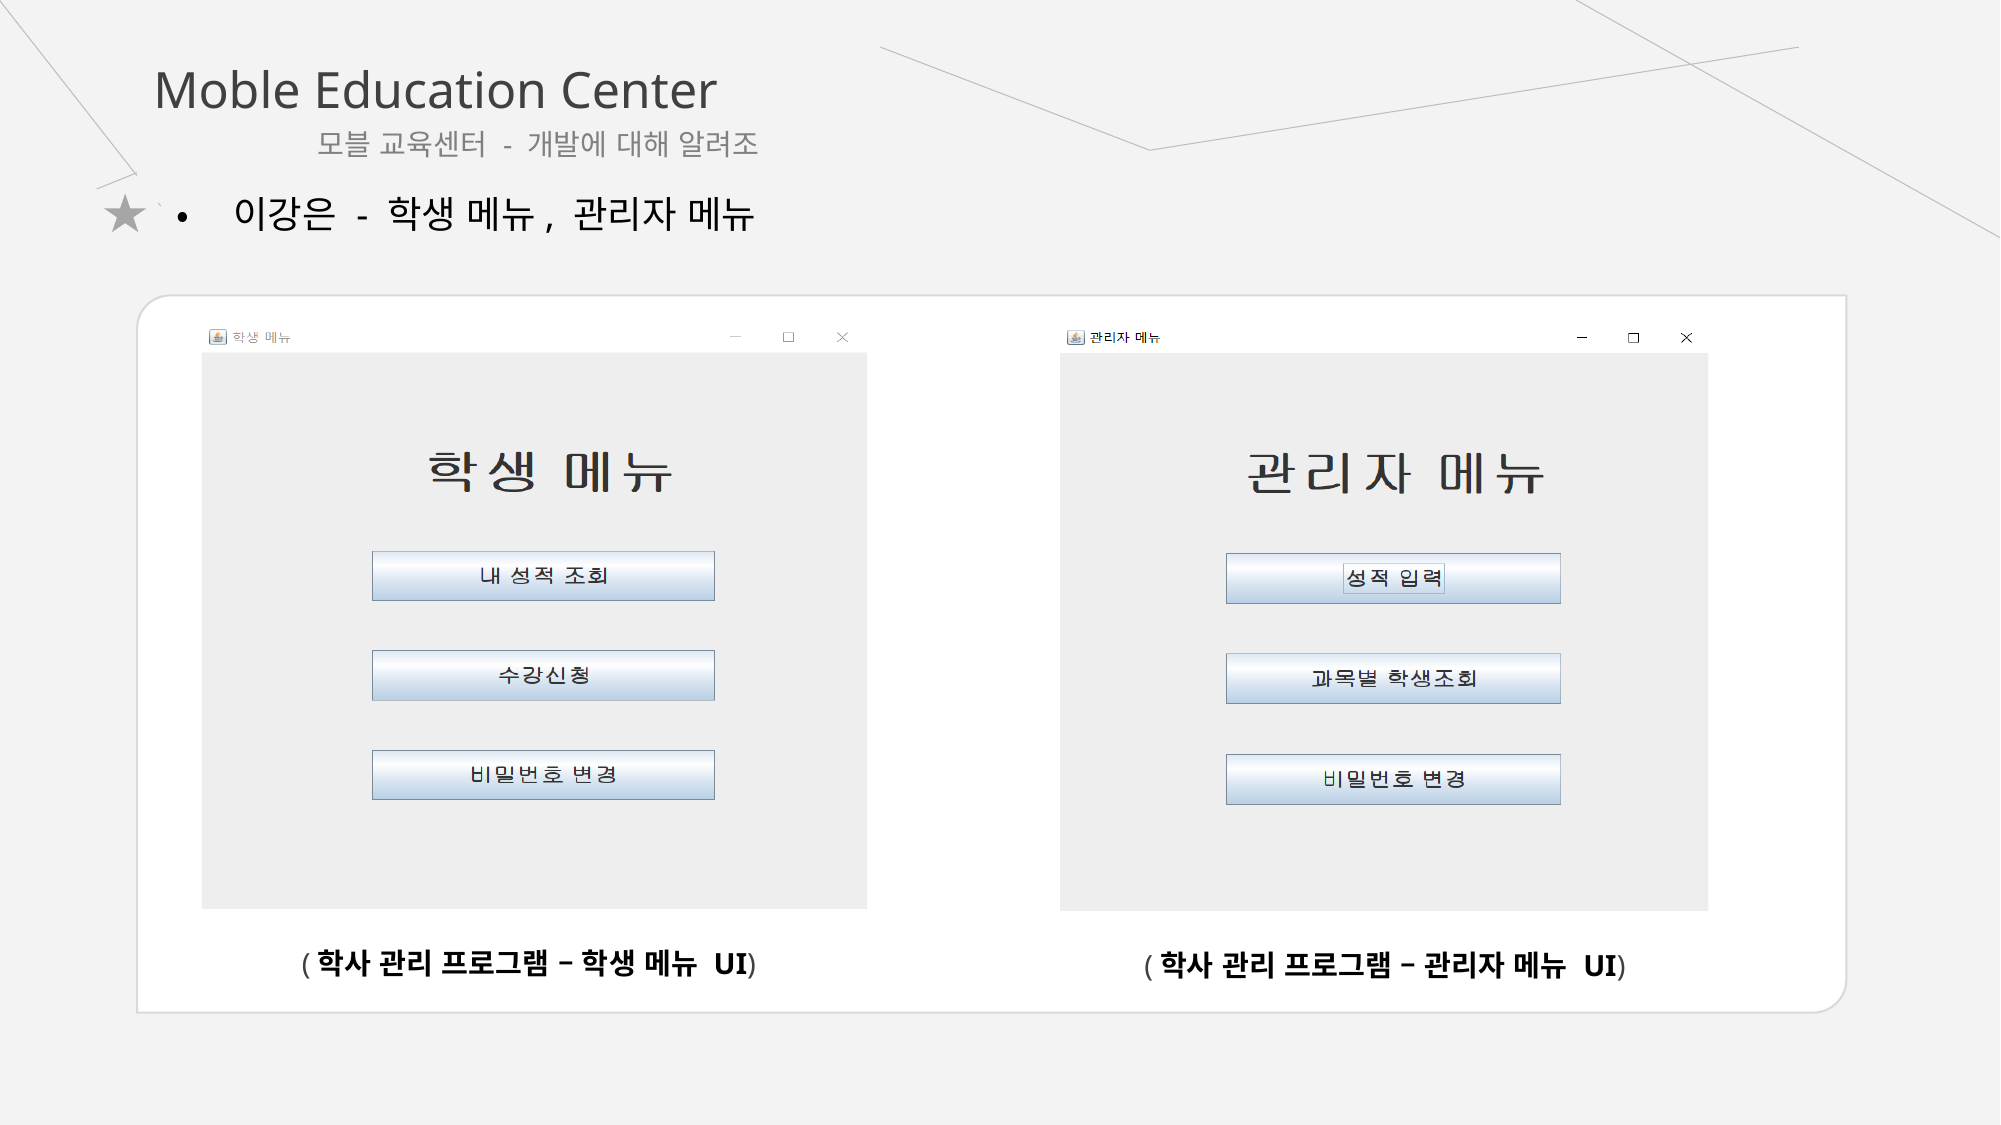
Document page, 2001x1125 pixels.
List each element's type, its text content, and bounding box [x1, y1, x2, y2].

text_box • 이강은 - 학생 메뉴, 관리자 메뉴 [161, 183, 772, 243]
picture [1060, 326, 1709, 911]
text_box [136, 294, 1848, 1014]
list Moble Education Center [137, 57, 761, 203]
picture [201, 322, 868, 909]
text_box (학사 관리 프로그램 – 관리자 메뉴 UI) [1129, 939, 1641, 990]
list 모블 교육센터 - 개발에 대해 알려조 [302, 123, 809, 170]
text_box (학사 관리 프로그램 – 학생 메뉴 UI) [287, 937, 771, 988]
